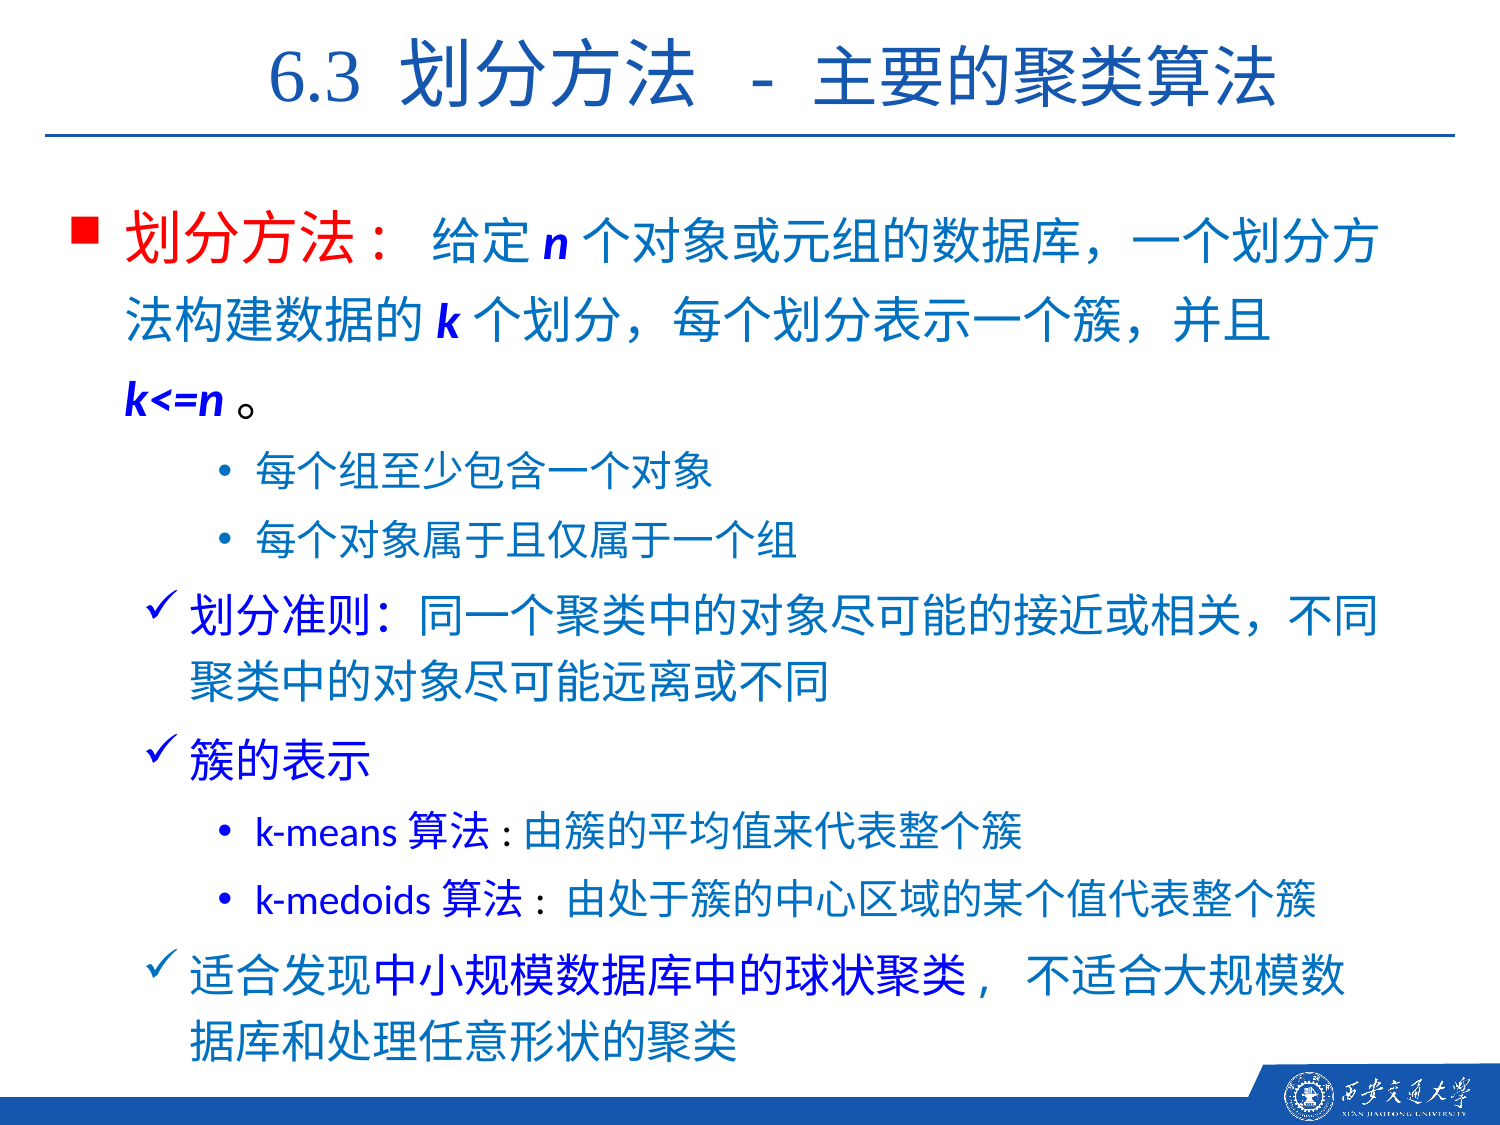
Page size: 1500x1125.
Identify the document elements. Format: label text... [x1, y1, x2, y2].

text_box 6.3 划分方法 - 主要的聚类算法 [76, 19, 1471, 124]
text_box 划分方法: 给定n个对象或元组的数据库，一个划分方法构建数据的k个划分，每个划分表示一个簇，并且k<=n。 每个组至少包含一个对象 每个对象属于且仅属于一个组 划分准则：同一个聚类中的对象尽可能的接近或相关，不同聚类中的对象尽可能远离或不同 簇的表示 k-means算法:由簇的平均值来代表整个簇 k-medoids算法: 由处于簇的中心区域的某个值代表整个簇 适合发现中小规模数据库中的球状聚类, 不适合大规模数据库和处理任意形状的聚类 [53, 172, 1403, 1066]
